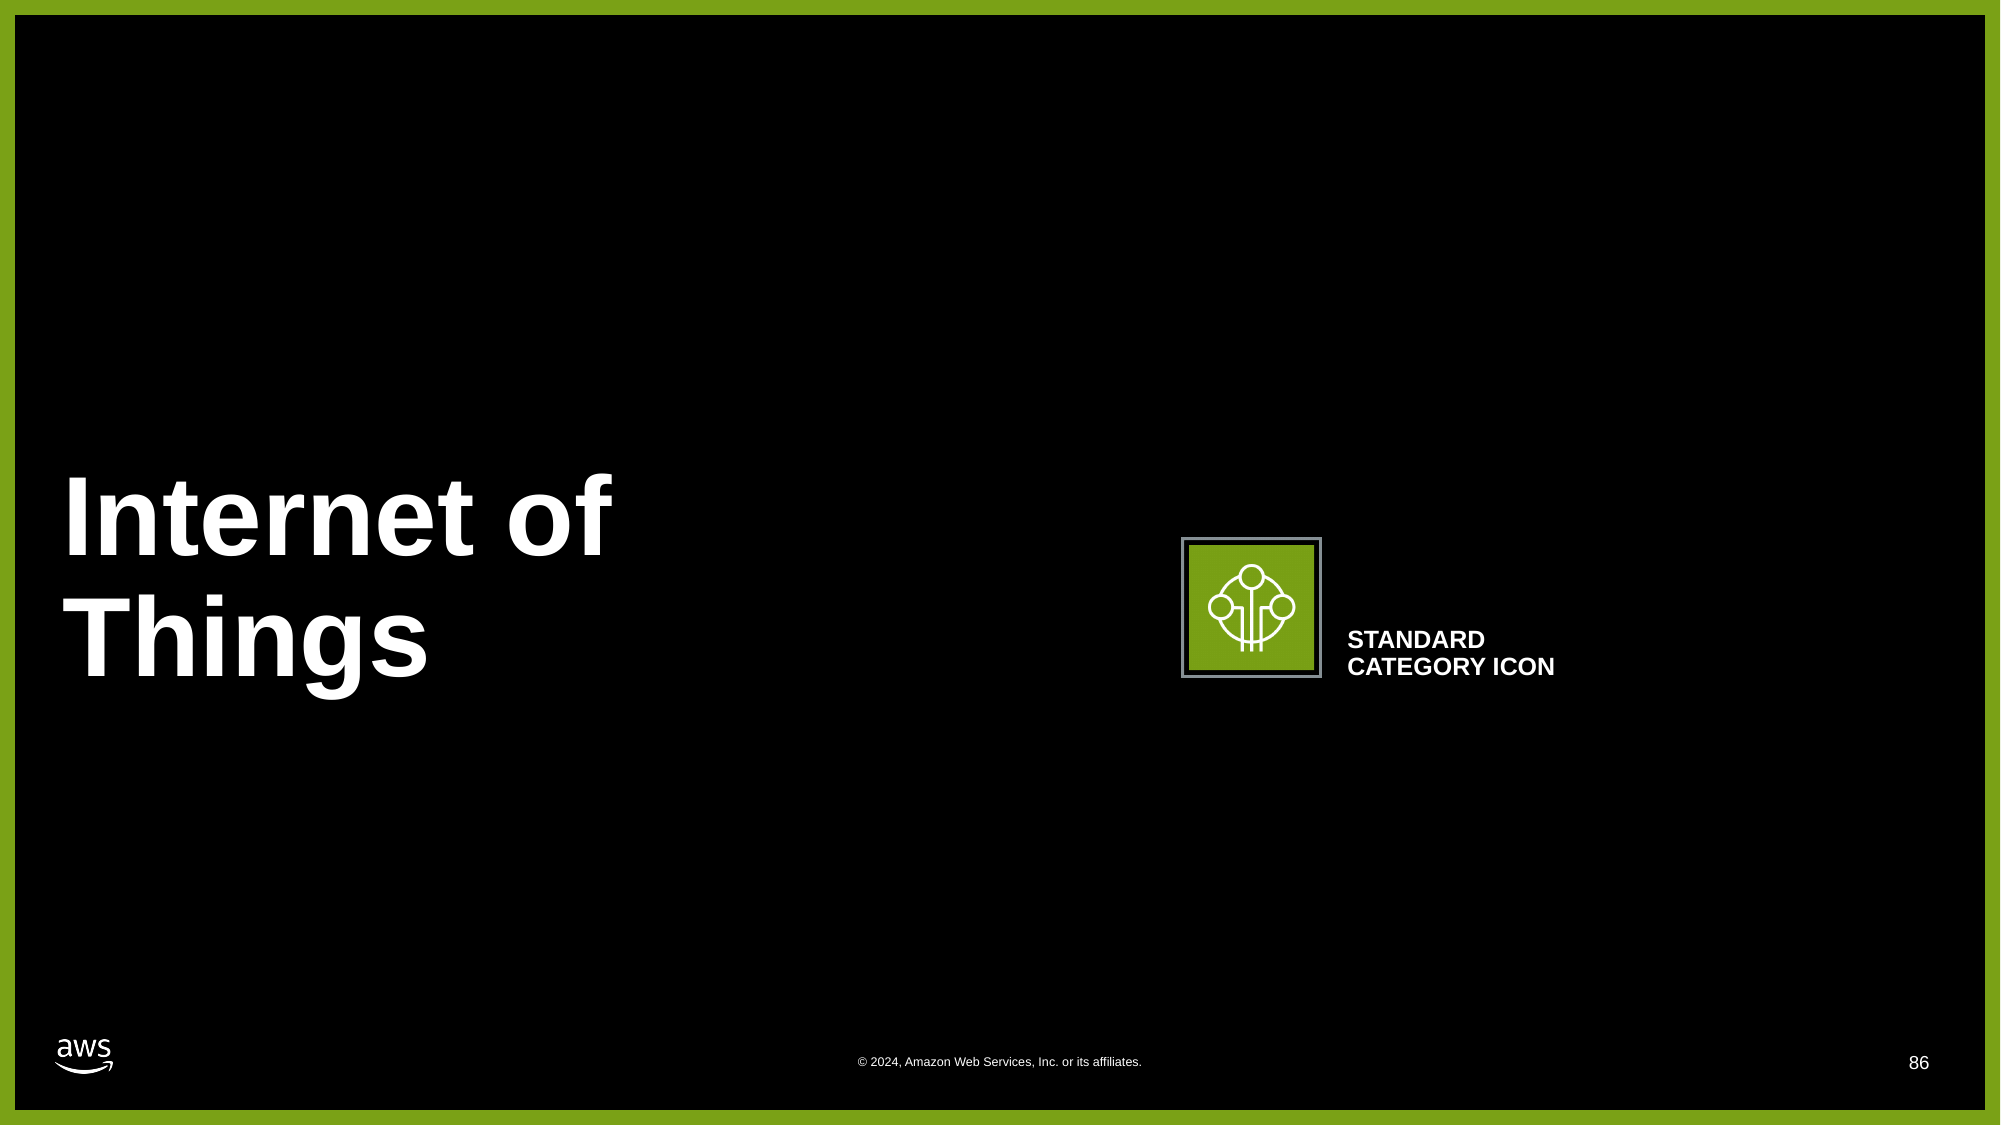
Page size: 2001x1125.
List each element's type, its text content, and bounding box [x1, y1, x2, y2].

title Internet of Things [47, 339, 1393, 709]
picture [55, 1039, 113, 1074]
footer © 2024, Amazon Web Services, Inc. or its affiliates. [662, 1031, 1338, 1092]
text_box STANDARD CATEGORY ICON [1332, 541, 1780, 689]
picture [1181, 537, 1322, 678]
slide_number 86 [1494, 1031, 1945, 1092]
